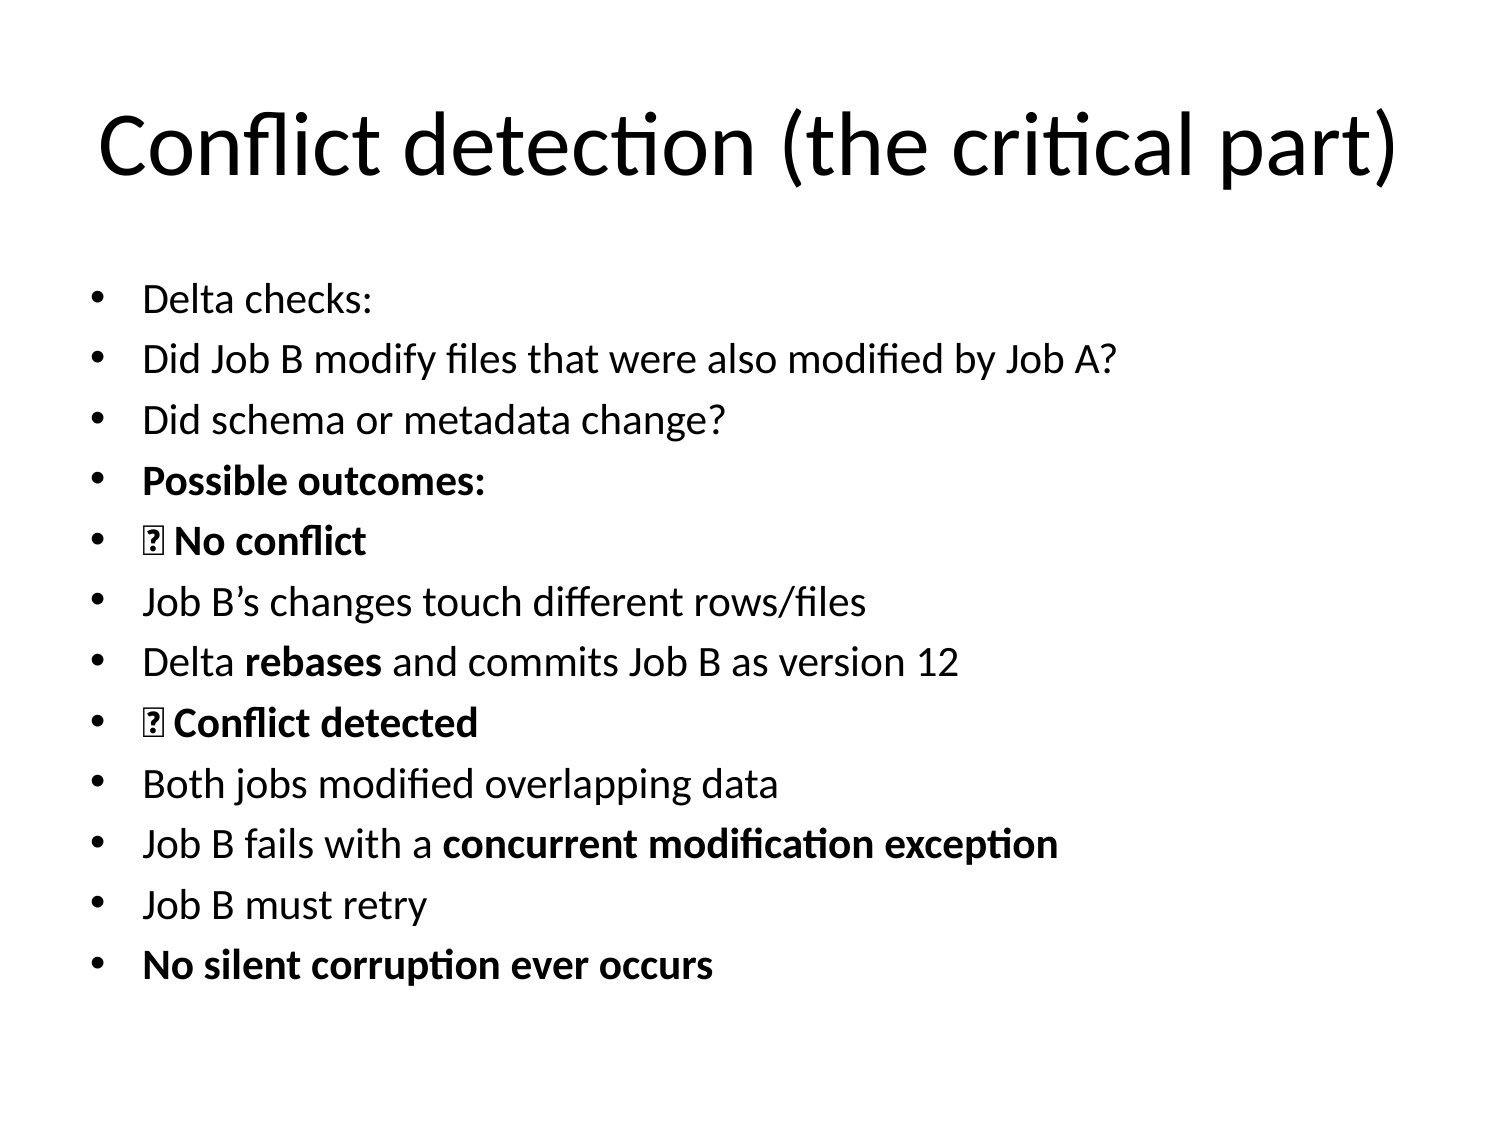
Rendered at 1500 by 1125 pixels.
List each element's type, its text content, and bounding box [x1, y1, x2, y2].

title Conflict detection (the critical part) [75, 45, 1425, 233]
list Delta checks: Did Job B modify files that were also modified by Job A? Did schema or metadata change? Possible outcomes: ✅ No conflict Job B’s changes touch different rows/files Delta rebases and commits Job B as version 12 ❌ Conflict detected Both jobs modified overlapping data Job B fails with a concurrent modification exception Job B must retry No silent corruption ever occurs [75, 262, 1425, 1005]
